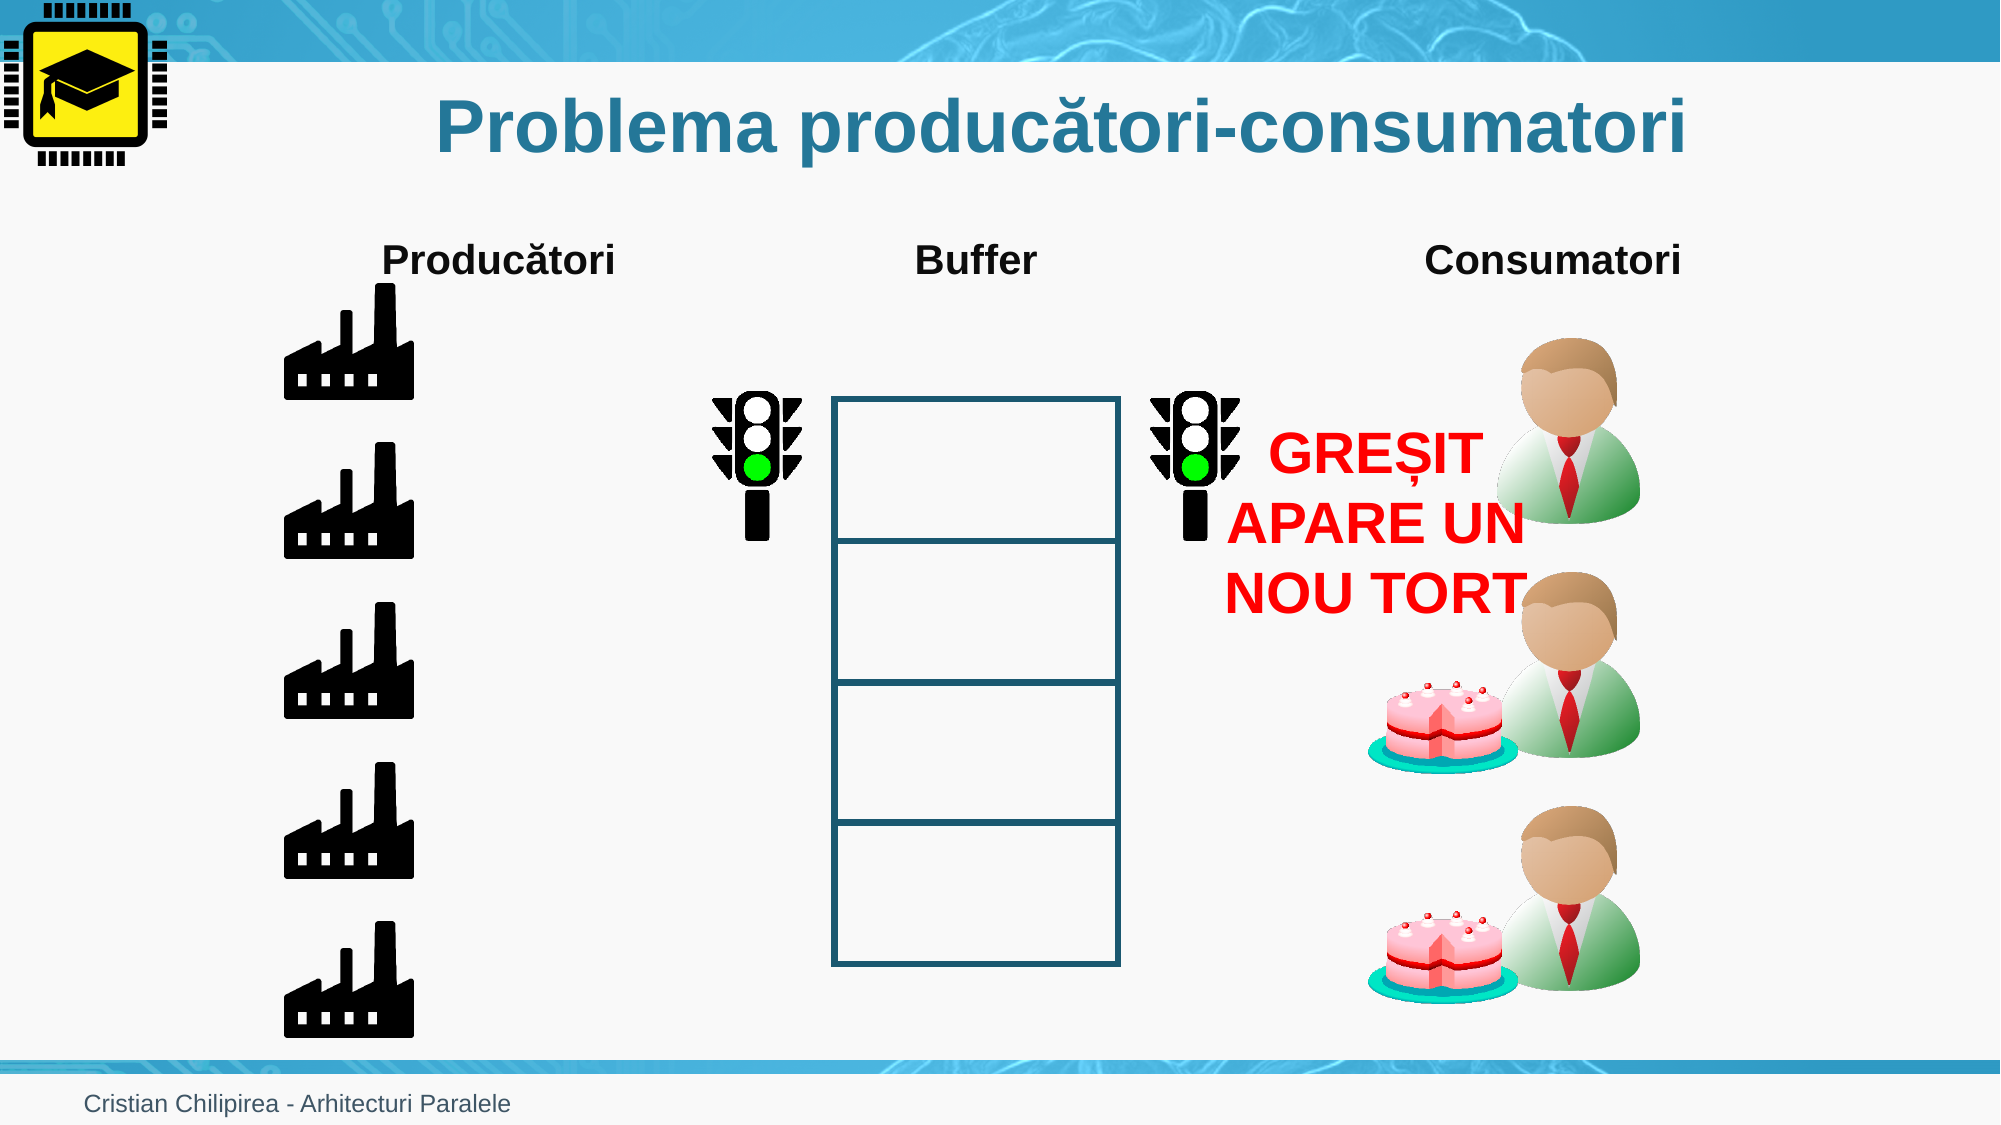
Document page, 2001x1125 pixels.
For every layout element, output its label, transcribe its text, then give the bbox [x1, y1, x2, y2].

text_box Buffer [899, 225, 1053, 290]
picture [1368, 806, 1640, 1004]
picture [283, 442, 414, 559]
picture [283, 283, 414, 400]
footer Cristian Chilipirea - Arhitecturi Paralele [68, 1083, 1542, 1125]
picture [283, 921, 414, 1038]
text_box [834, 821, 1119, 965]
picture [283, 762, 414, 879]
picture [1497, 338, 1640, 524]
picture [283, 602, 414, 719]
text_box [834, 540, 1119, 681]
picture [0, 1060, 2000, 1074]
picture [0, 0, 2000, 166]
picture [1150, 391, 1240, 541]
title Problema producători-consumatori [170, 76, 1955, 180]
picture [712, 391, 802, 541]
text_box Producători [366, 225, 631, 290]
text_box [834, 681, 1119, 821]
picture [1368, 572, 1640, 775]
text_box [834, 398, 1119, 540]
text_box Consumatori [1409, 225, 1697, 290]
text_box GREȘIT APARE UN NOU TORT [1151, 408, 1602, 633]
